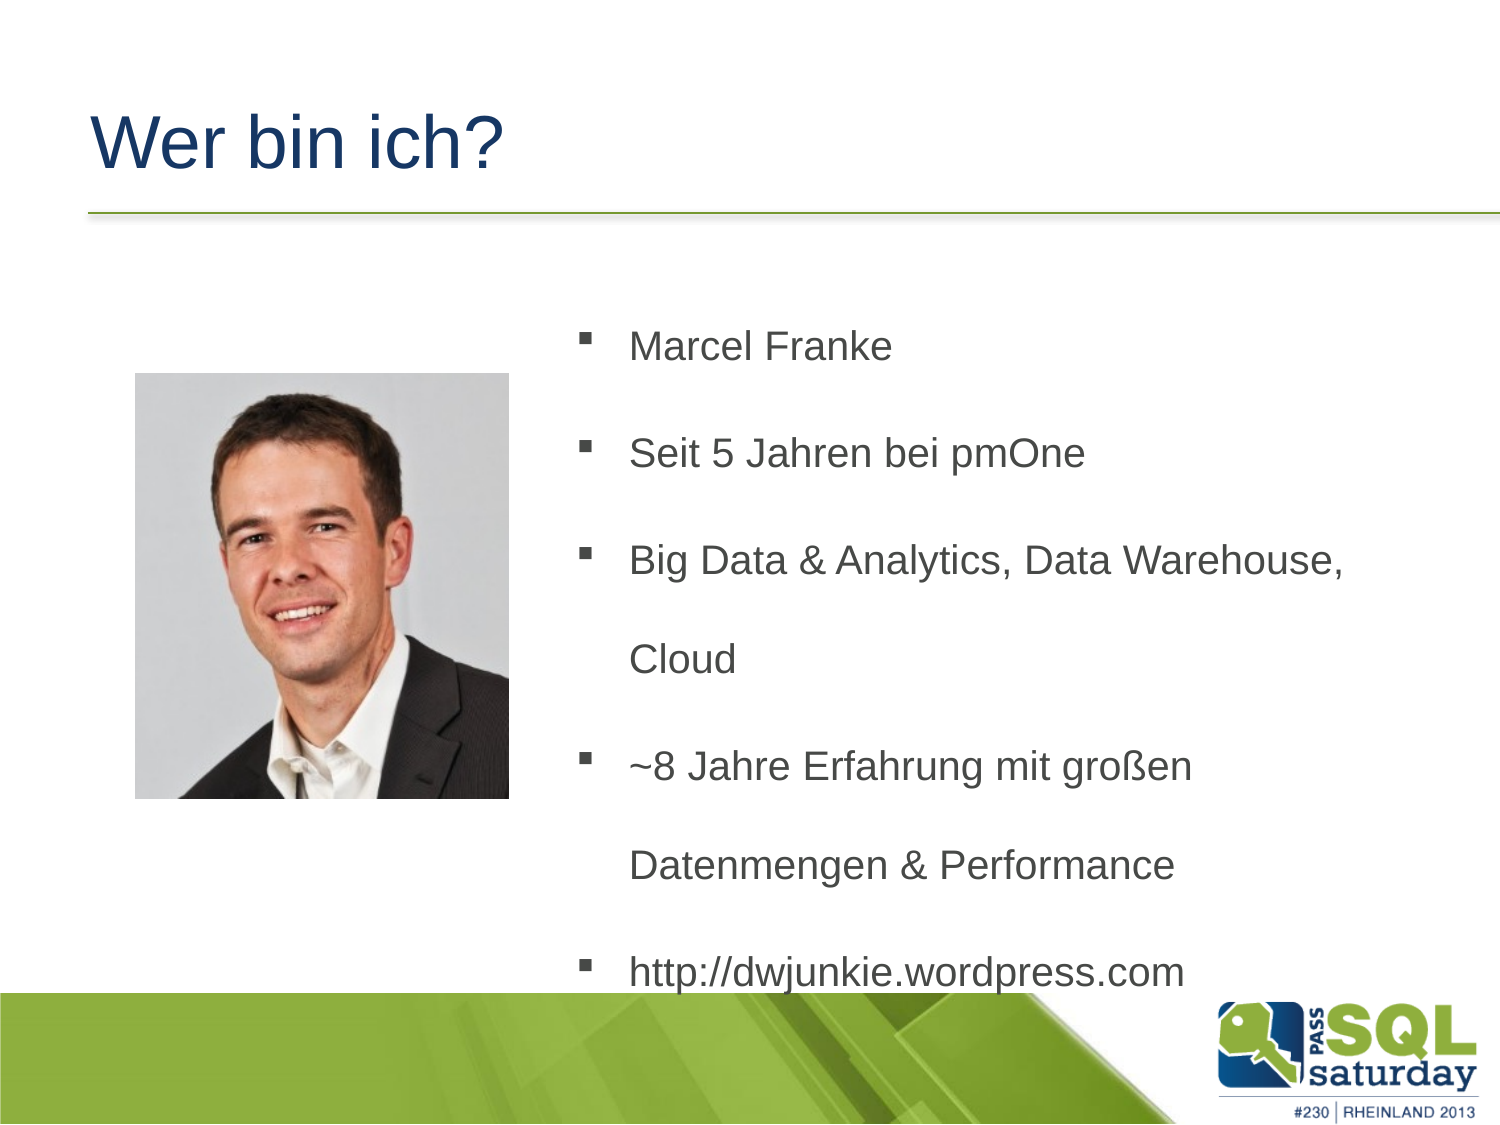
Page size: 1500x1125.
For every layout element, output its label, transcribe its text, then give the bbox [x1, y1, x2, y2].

picture [135, 373, 509, 799]
list Marcel Franke Seit 5 Jahren bei pmOne Big Data & Analytics, Data Warehouse, Cloud ~8 Jahre Erfahrung mit großen Datenmengen & Performance http://dwjunkie.wordpress.com [561, 262, 1425, 1005]
picture [0, 993, 1500, 1125]
title Wer bin ich? [75, 45, 1425, 233]
